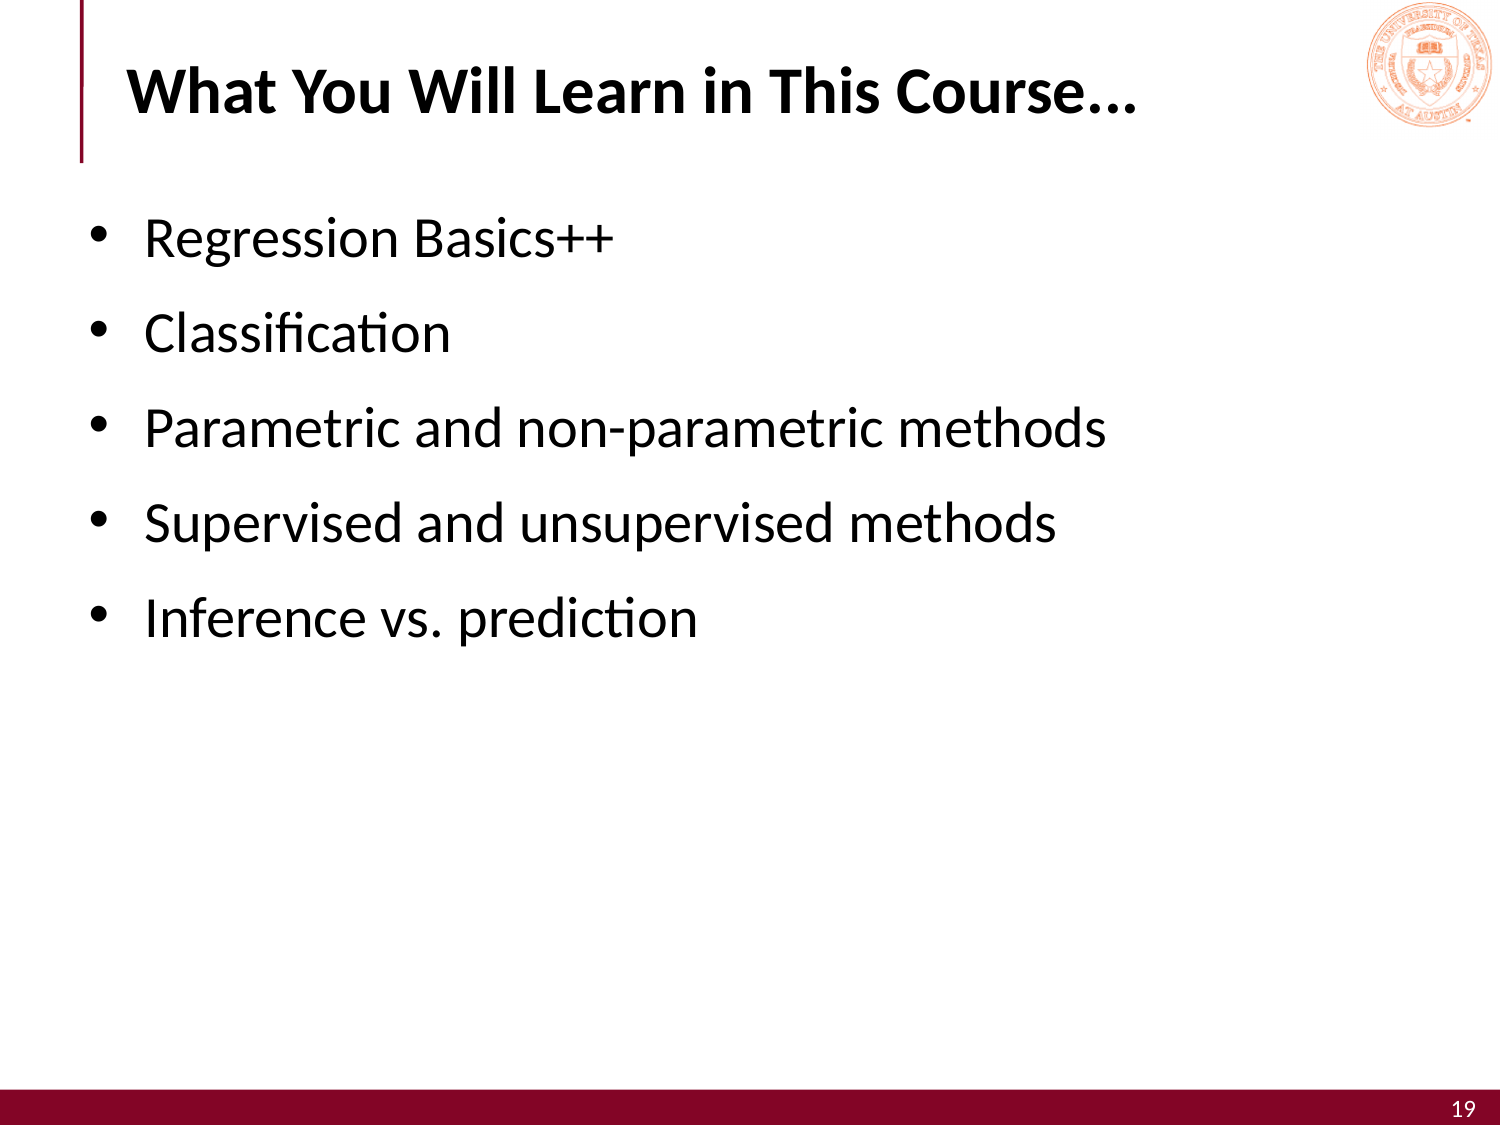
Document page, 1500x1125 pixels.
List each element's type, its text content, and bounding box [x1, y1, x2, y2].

text_box Regression Basics++ Classification Parametric and non-parametric methods Supervised and unsupervised methods Inference vs. prediction [73, 191, 1467, 657]
slide_number 19 [1141, 1077, 1492, 1125]
picture [1360, 0, 1498, 140]
title What You Will Learn in This Course... [111, 45, 1373, 129]
